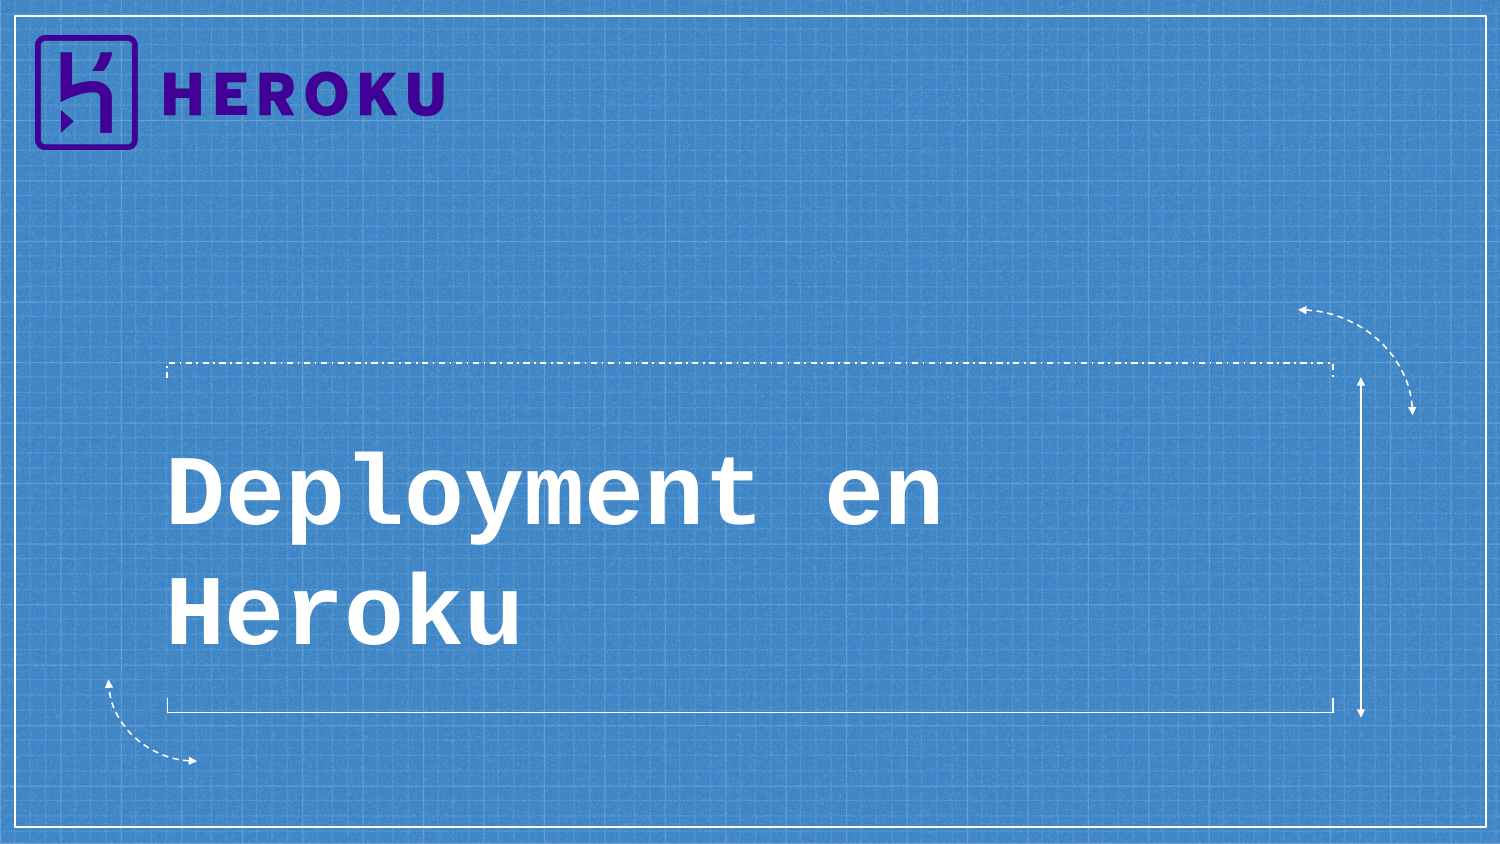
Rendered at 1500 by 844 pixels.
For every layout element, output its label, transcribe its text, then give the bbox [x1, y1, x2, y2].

picture [0, 0, 1500, 844]
title Deployment en Heroku [150, 488, 1334, 680]
